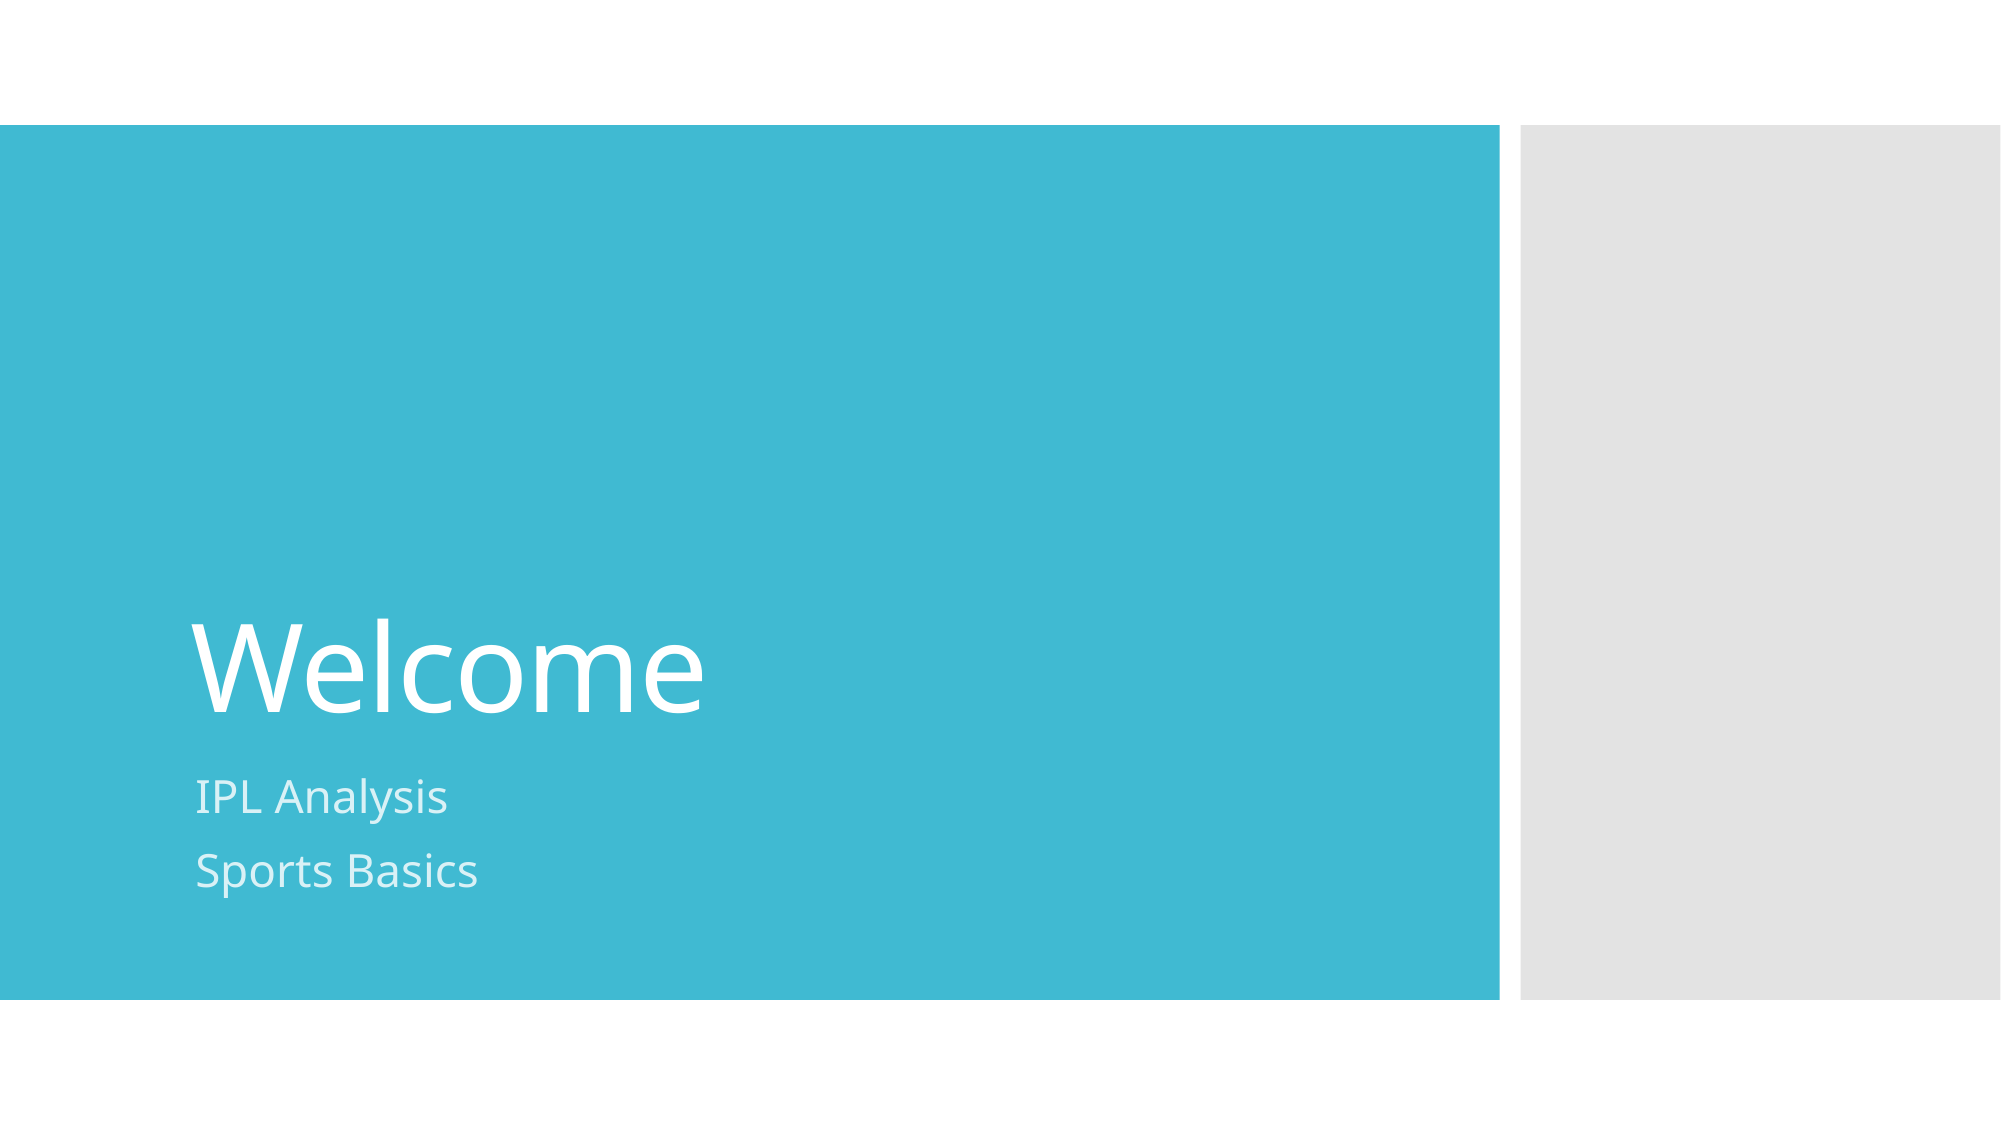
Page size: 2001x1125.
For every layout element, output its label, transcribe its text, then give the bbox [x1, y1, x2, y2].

subtitle IPL Analysis Sports Basics [180, 766, 1381, 917]
title Welcome [175, 213, 1376, 747]
